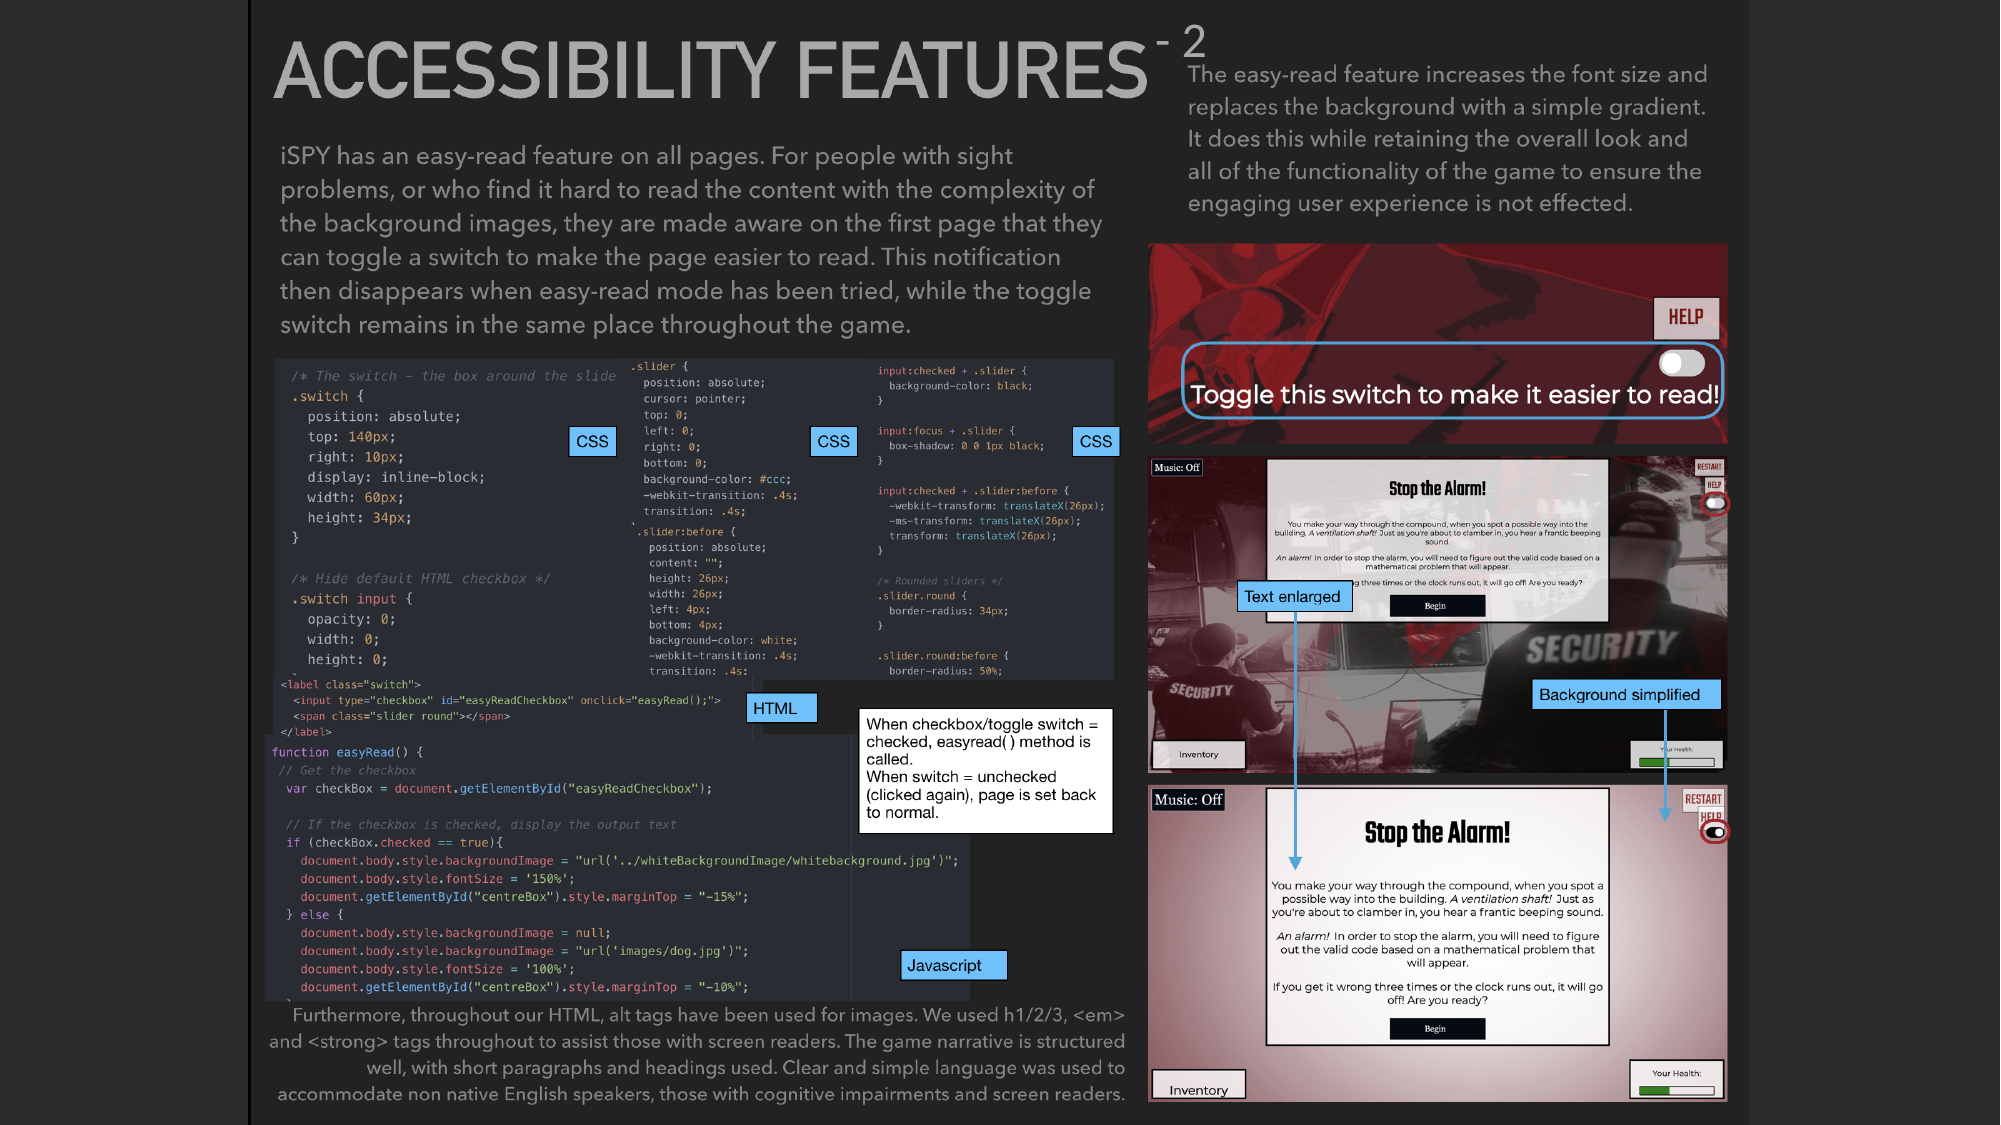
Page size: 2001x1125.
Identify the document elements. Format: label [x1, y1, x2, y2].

picture [248, 0, 1749, 1125]
